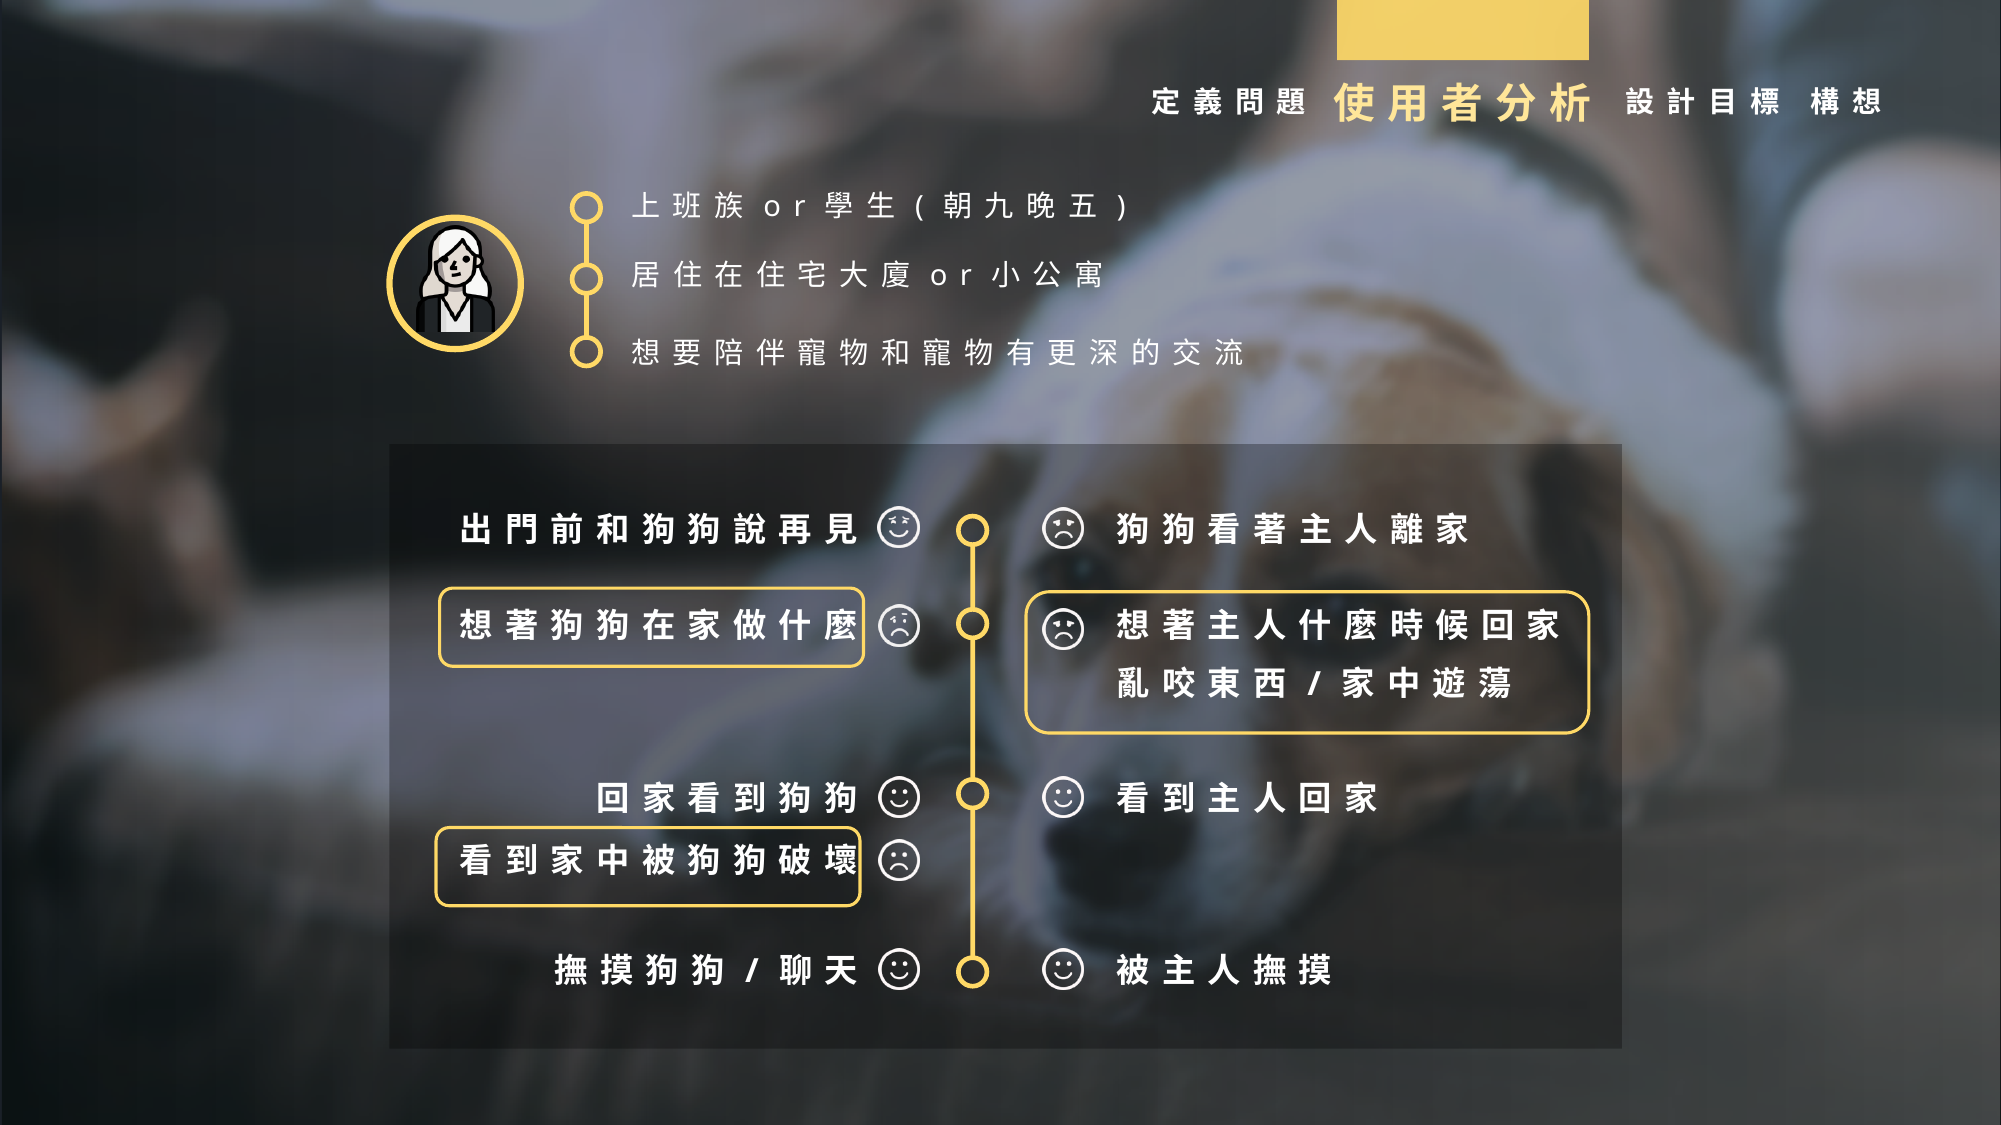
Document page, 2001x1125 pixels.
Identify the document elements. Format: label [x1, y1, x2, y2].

text_box [389, 217, 522, 350]
text_box [321, 500, 1735, 997]
text_box [571, 179, 1481, 378]
picture [1, 0, 2001, 1125]
